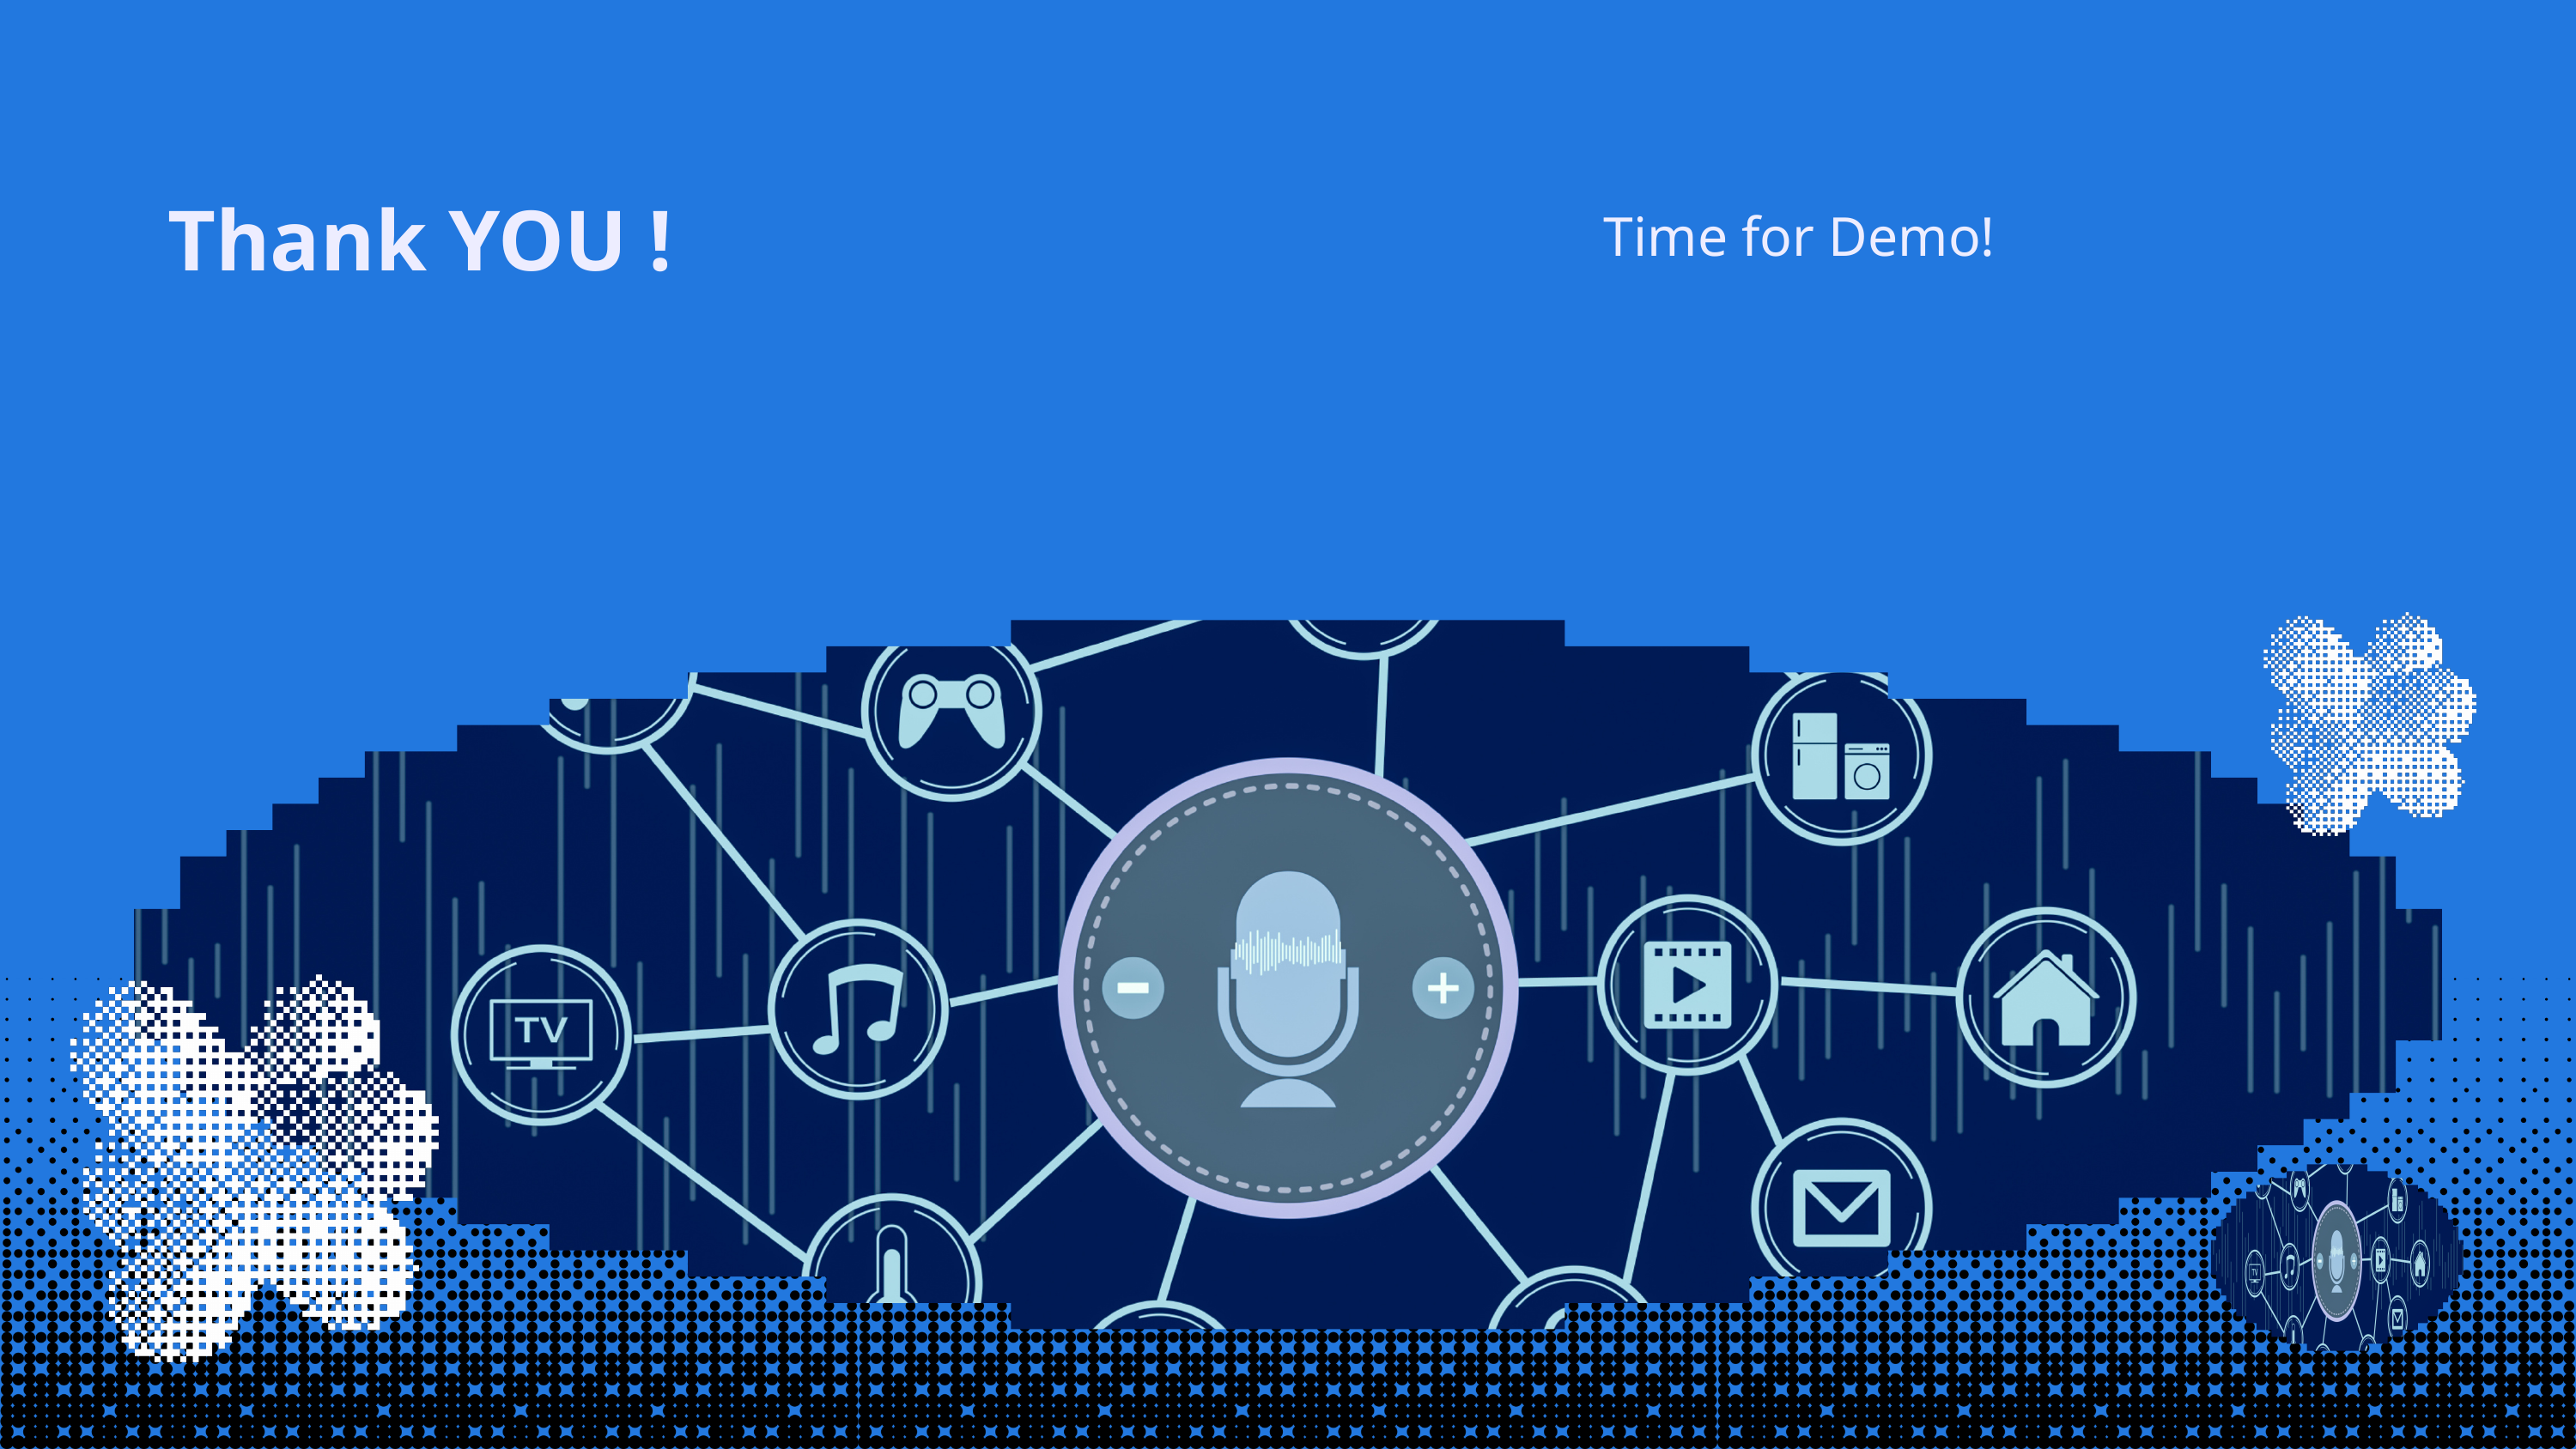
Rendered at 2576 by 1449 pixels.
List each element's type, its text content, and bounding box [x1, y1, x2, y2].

text_box [2263, 612, 2476, 836]
text_box [858, 1339, 1717, 1449]
text_box [0, 978, 858, 1449]
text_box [2210, 1163, 2464, 1351]
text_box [133, 620, 2443, 1330]
text_box [70, 974, 439, 1362]
text_box Time for Demo! [1603, 191, 2371, 268]
text_box Thank YOU ! [167, 203, 1464, 288]
text_box [1717, 978, 2576, 1449]
